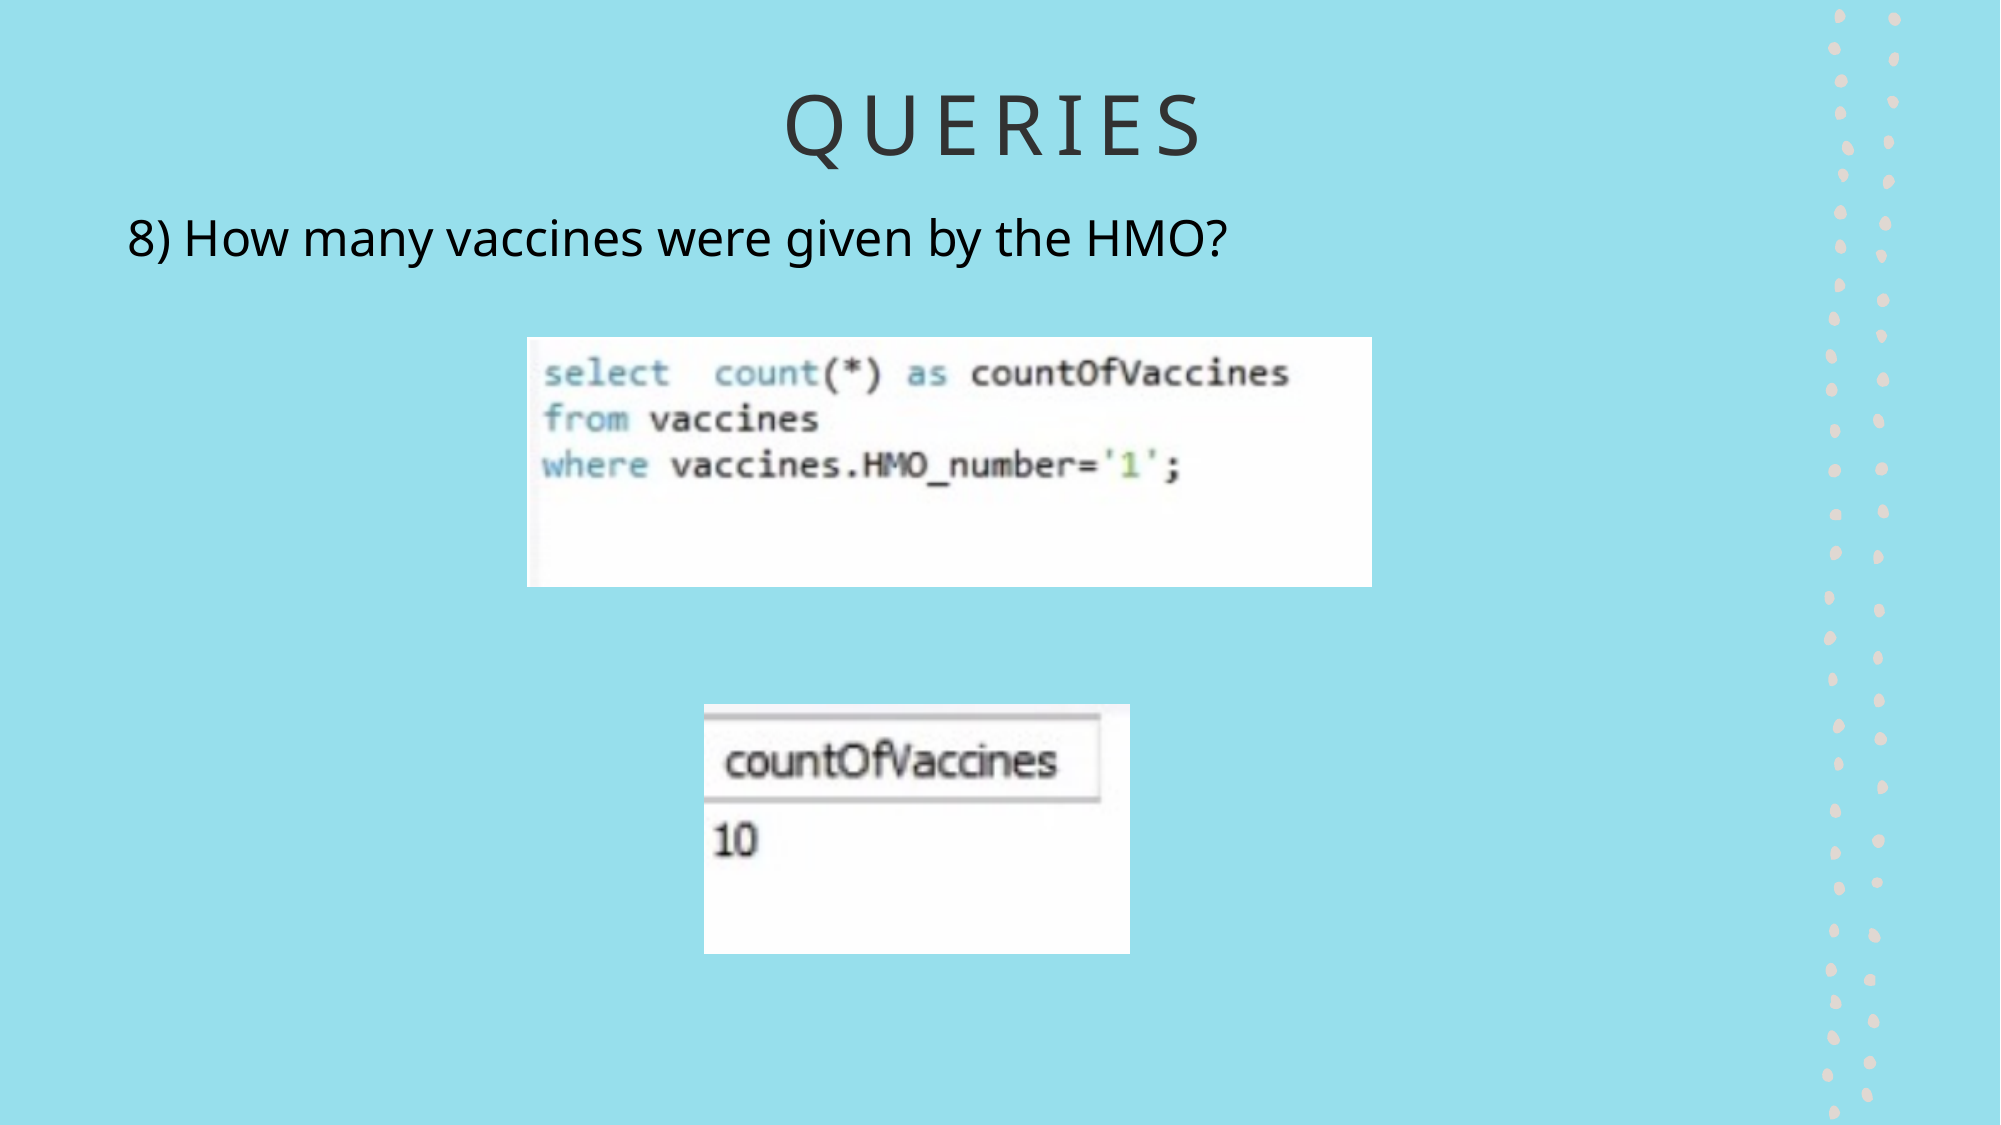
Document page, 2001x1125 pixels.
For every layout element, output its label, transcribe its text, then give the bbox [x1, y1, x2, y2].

picture [704, 704, 1130, 954]
text_box Queries [768, 65, 1232, 180]
picture [527, 337, 1372, 587]
text_box 8) How many vaccines were given by the HMO? [112, 198, 1888, 319]
